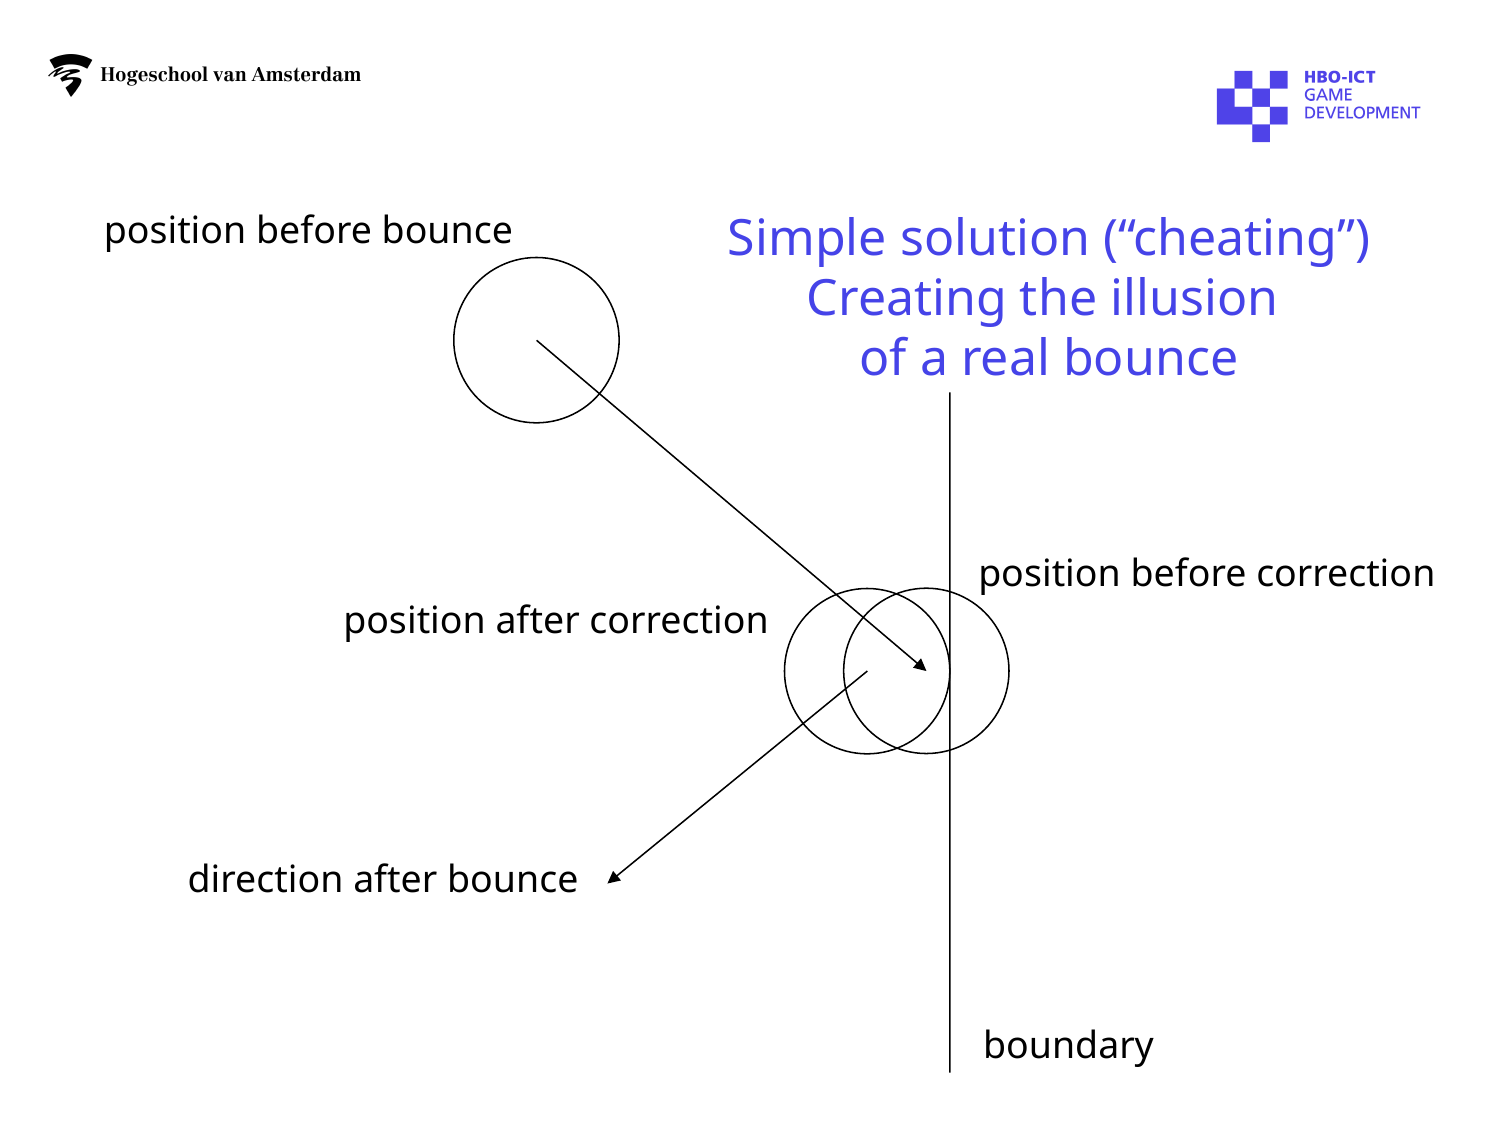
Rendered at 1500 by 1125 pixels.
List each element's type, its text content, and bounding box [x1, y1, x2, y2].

text_box [453, 257, 620, 423]
text_box boundary [968, 1013, 1170, 1074]
text_box position before correction [963, 541, 1452, 601]
picture [1181, 35, 1447, 166]
picture [48, 54, 361, 97]
text_box Simple solution (“cheating”) Creating the illusion of a real bounce [712, 197, 1386, 393]
text_box [897, 588, 1010, 754]
text_box position before bounce [89, 198, 529, 259]
text_box position after correction [328, 588, 785, 648]
text_box [784, 588, 950, 754]
text_box direction after bounce [172, 848, 594, 908]
text_box [607, 724, 803, 884]
